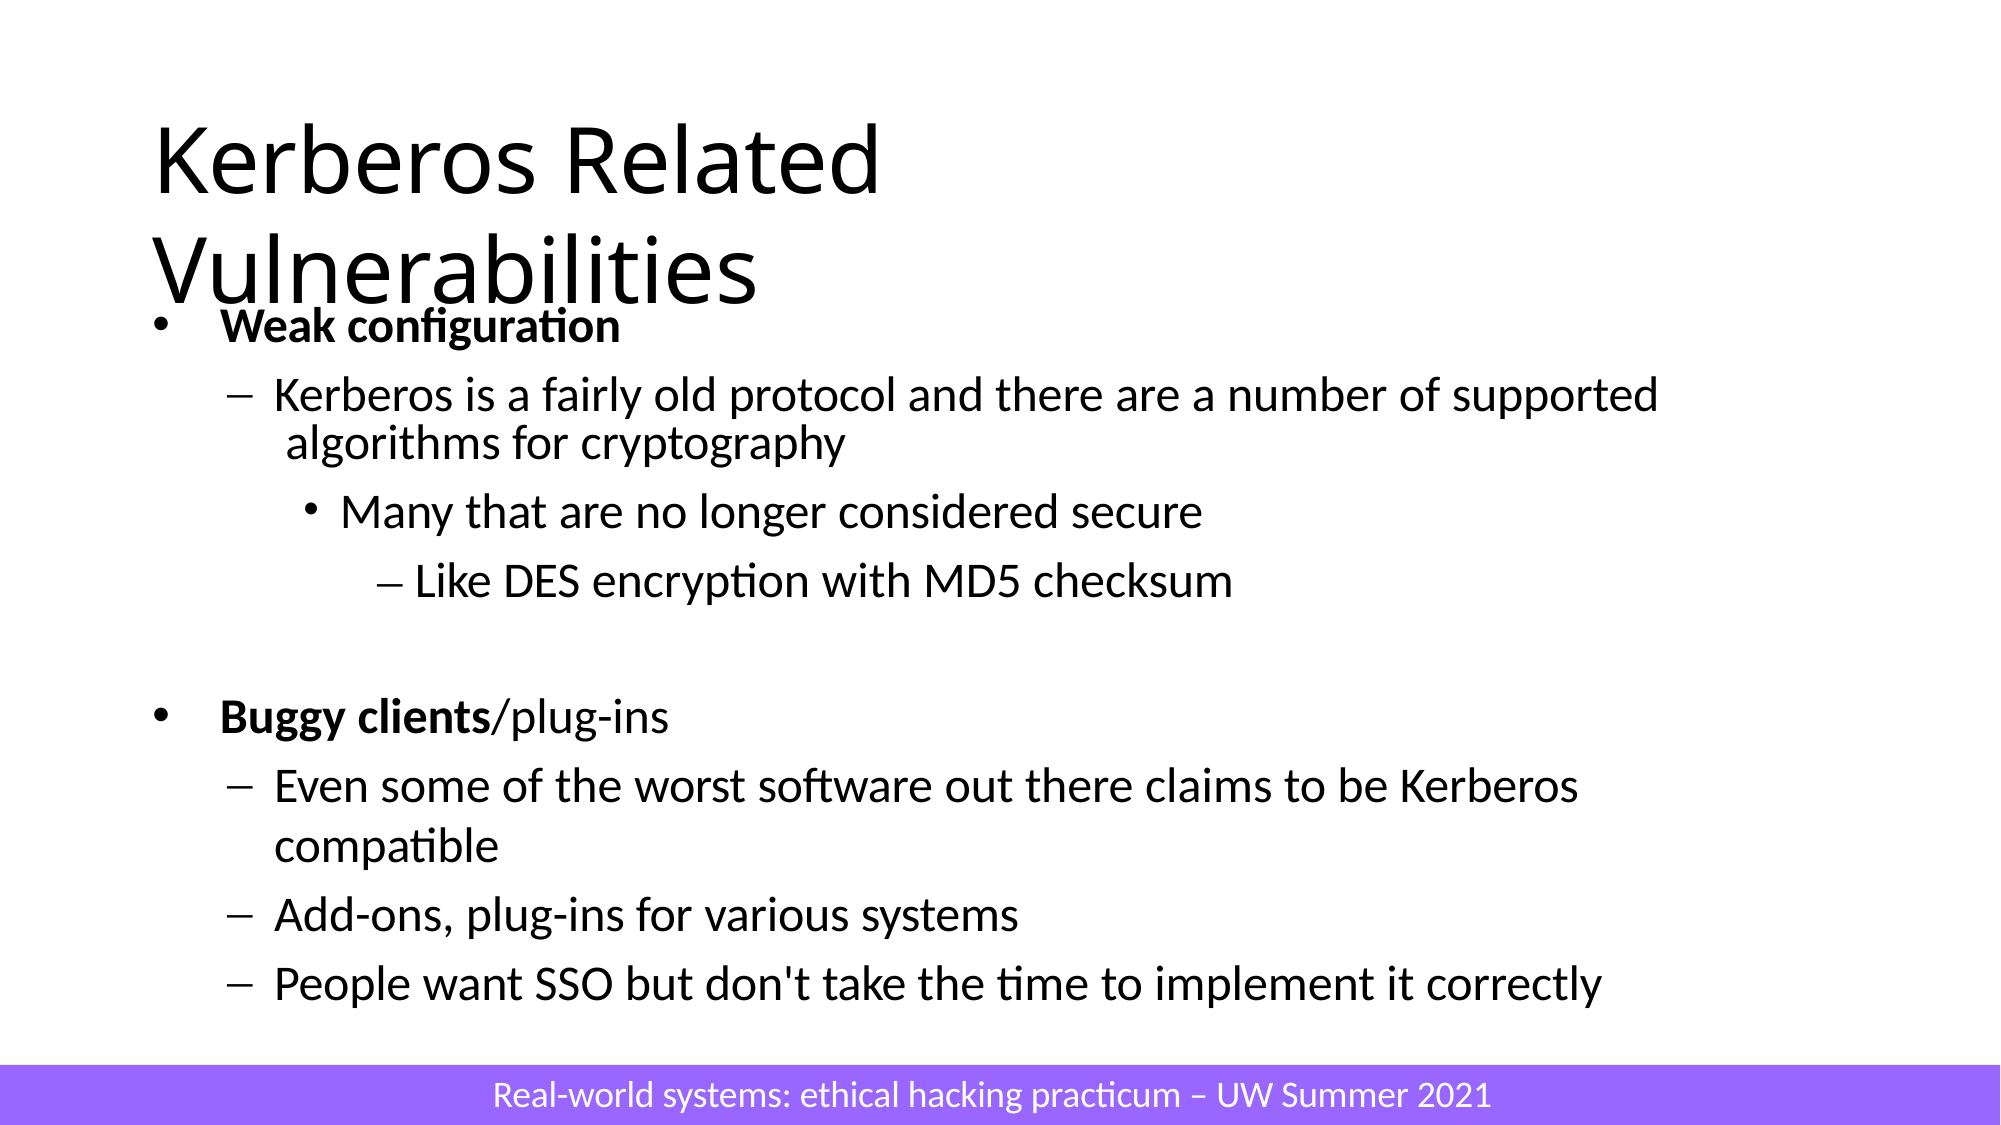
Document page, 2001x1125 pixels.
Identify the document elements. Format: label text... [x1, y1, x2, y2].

text_box Weak configuration Kerberos is a fairly old protocol and there are a number of supported algorithms for cryptography Many that are no longer considered secure – Like DES encryption with MD5 checksum Buggy clients/plug-ins Even some of the worst software out there claims to be Kerberos compatible Add-ons, plug-ins for various systems People want SSO but don't take the time to implement it correctly [150, 282, 1830, 1011]
footer Real-world systems: ethical hacking practicum – UW Summer 2021 [492, 1079, 1508, 1117]
title Kerberos Related Vulnerabilities [150, 100, 1324, 282]
